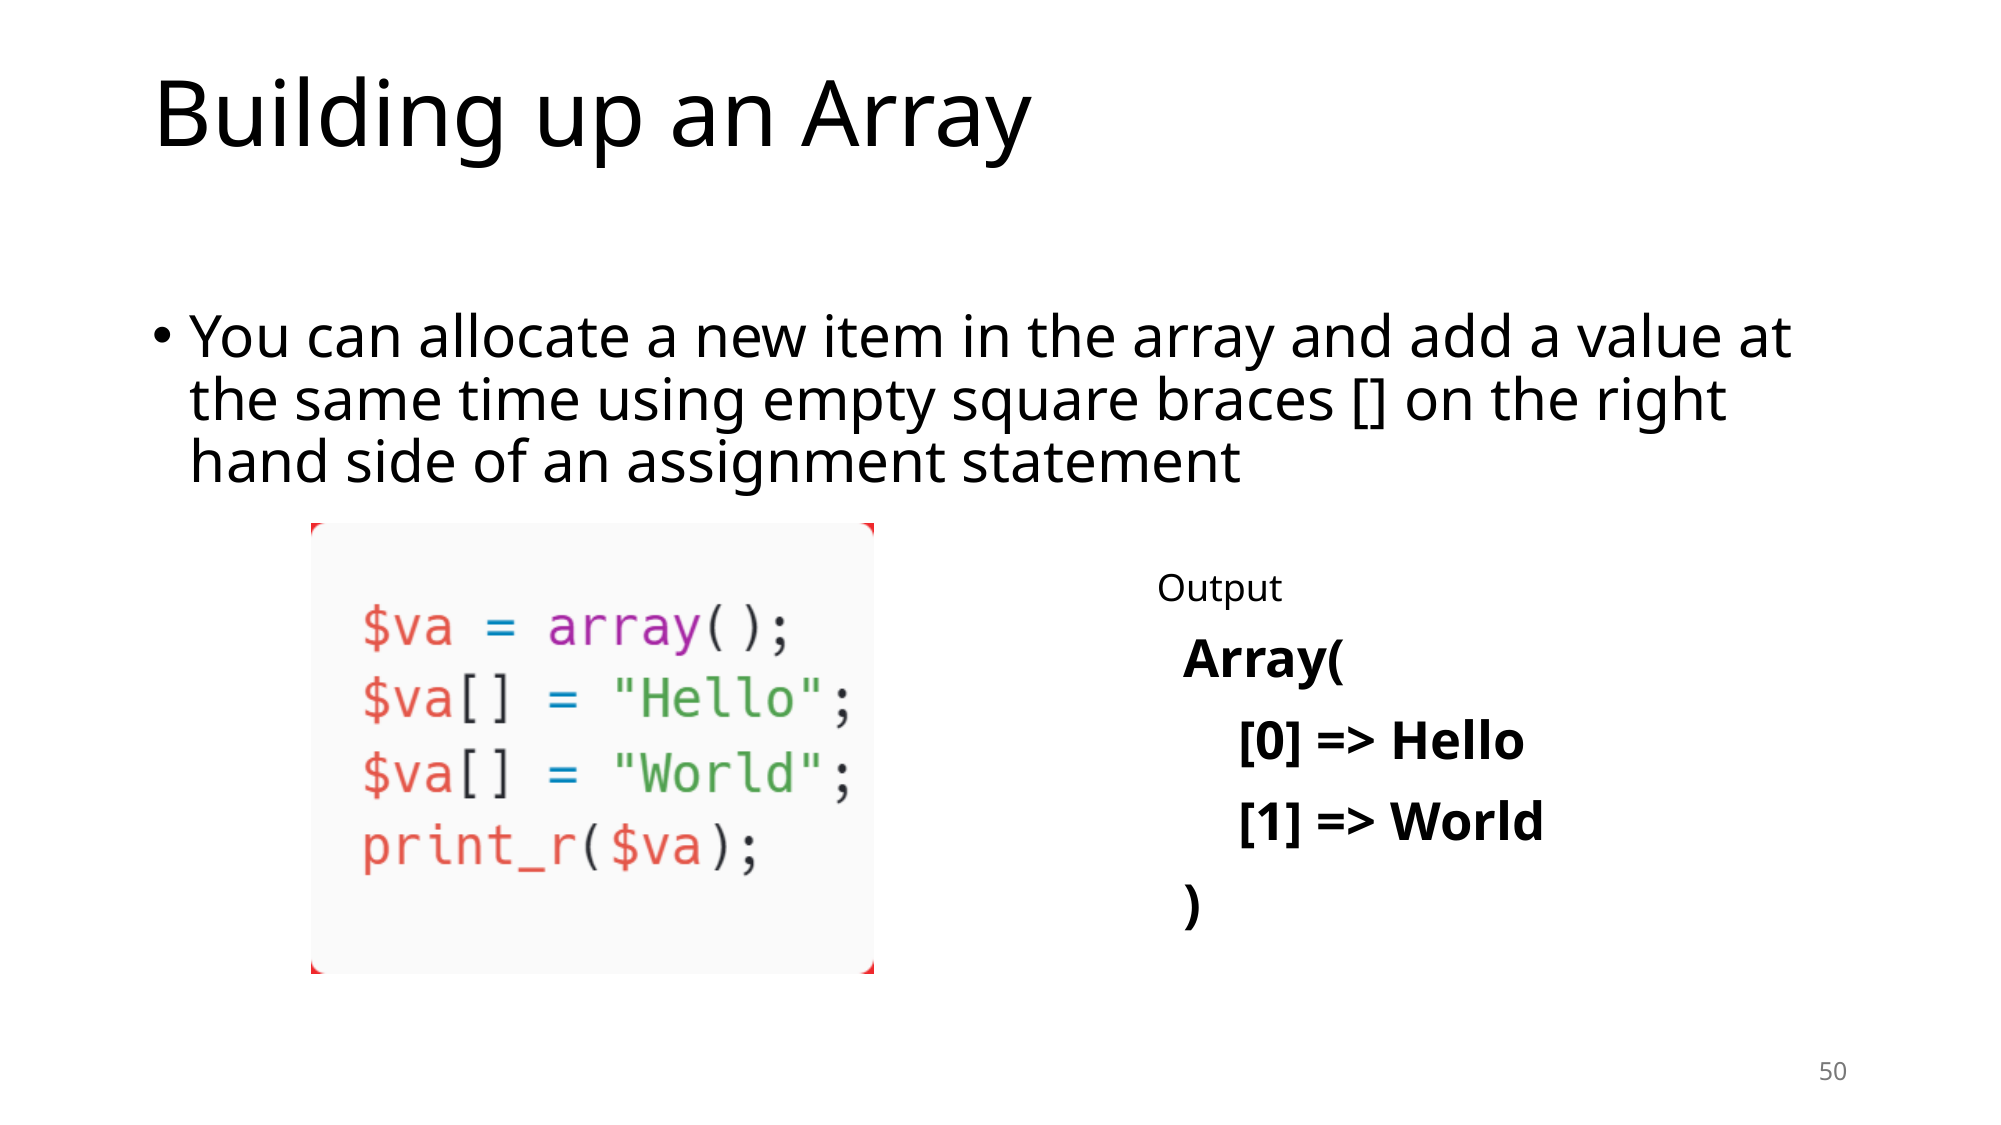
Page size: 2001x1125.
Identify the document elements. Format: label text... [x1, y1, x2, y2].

text_box Array( [0] => Hello [1] => World ) [1167, 616, 1696, 945]
title Building up an Array [137, 59, 1863, 278]
text_box Output [1142, 557, 1359, 617]
slide_number 50 [1412, 1042, 1863, 1103]
picture [310, 523, 875, 975]
list You can allocate a new item in the array and add a value at the same time using empty square braces [] on the right hand side of an assignment statement [137, 299, 1863, 1014]
